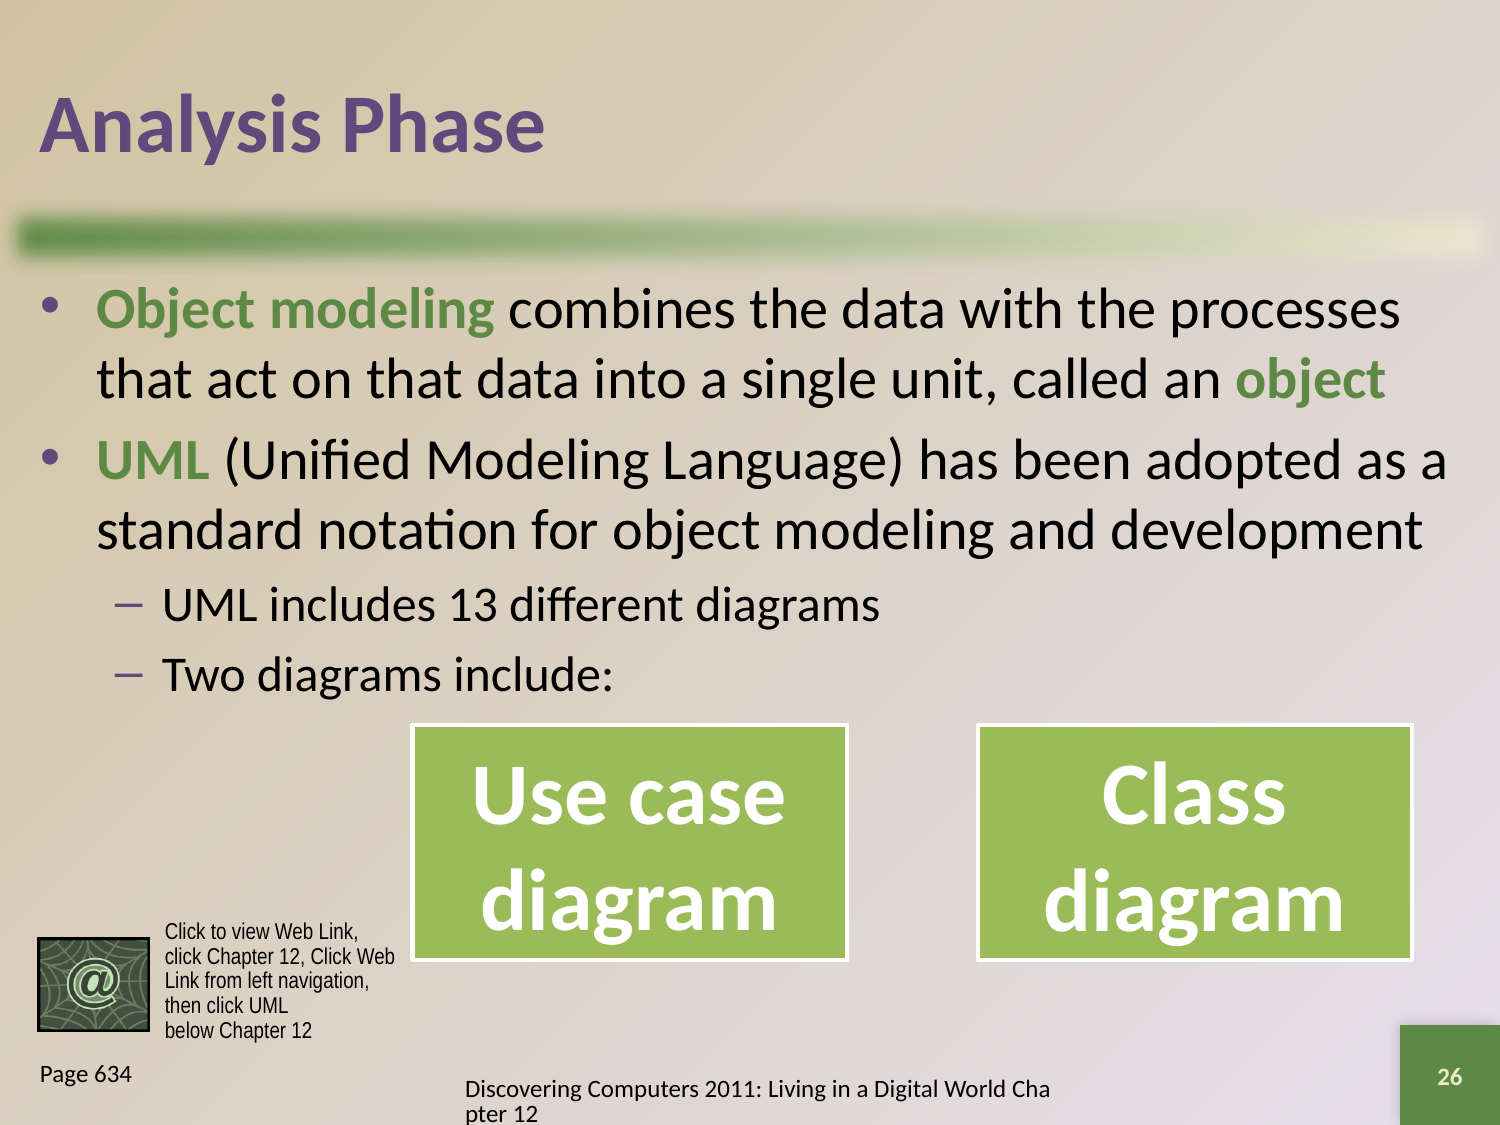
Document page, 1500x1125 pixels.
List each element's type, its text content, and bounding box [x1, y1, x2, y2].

list Object modeling combines the data with the processes that act on that data into a single unit, called an object UML (Unified Modeling Language) has been adopted as a standard notation for object modeling and development UML includes 13 different diagrams Two diagrams include: [24, 262, 1475, 1025]
footer Discovering Computers 2011: Living in a Digital World Chapter 12 [450, 1050, 1075, 1125]
list Page 634 [24, 1050, 300, 1125]
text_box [412, 724, 1413, 1009]
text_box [37, 912, 438, 1053]
slide_number 26 [1400, 1025, 1500, 1125]
title Analysis Phase [24, 24, 1475, 213]
